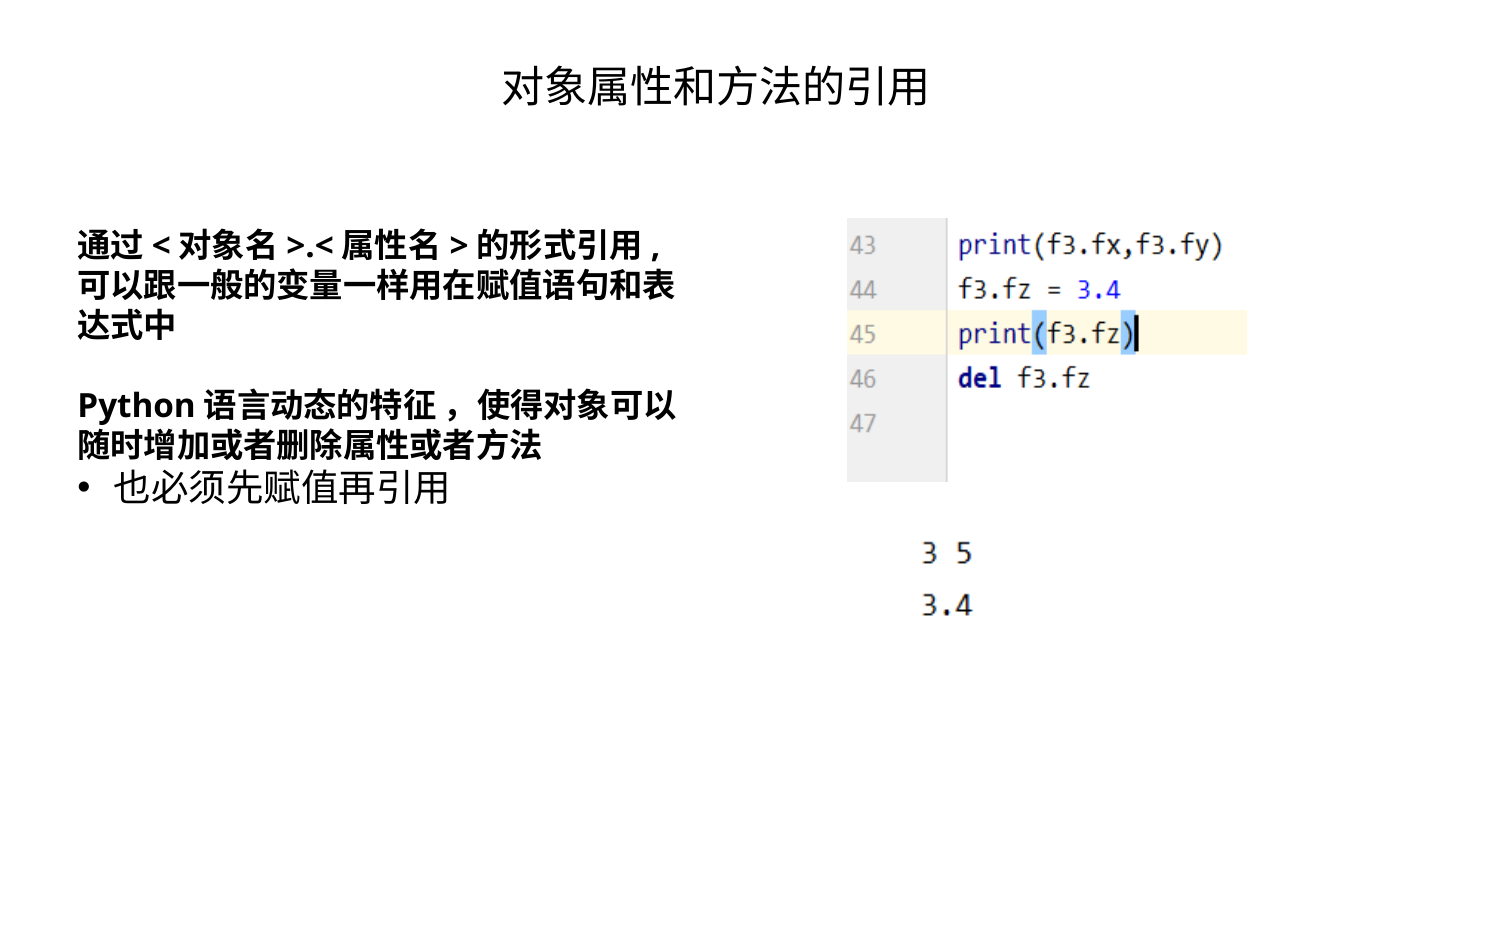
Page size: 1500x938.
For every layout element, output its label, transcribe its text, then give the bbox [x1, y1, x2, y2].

picture [909, 530, 1013, 637]
title 对象属性和方法的引用 [48, 52, 1385, 120]
picture [847, 218, 1248, 482]
text_box 通过<对象名>.<属性名>的形式引用,可以跟一般的变量一样用在赋值语句和表达式中 Python语言动态的特征 ，使得对象可以随时增加或者删除属性或者方法 也必须先赋值再引用 [65, 218, 704, 515]
